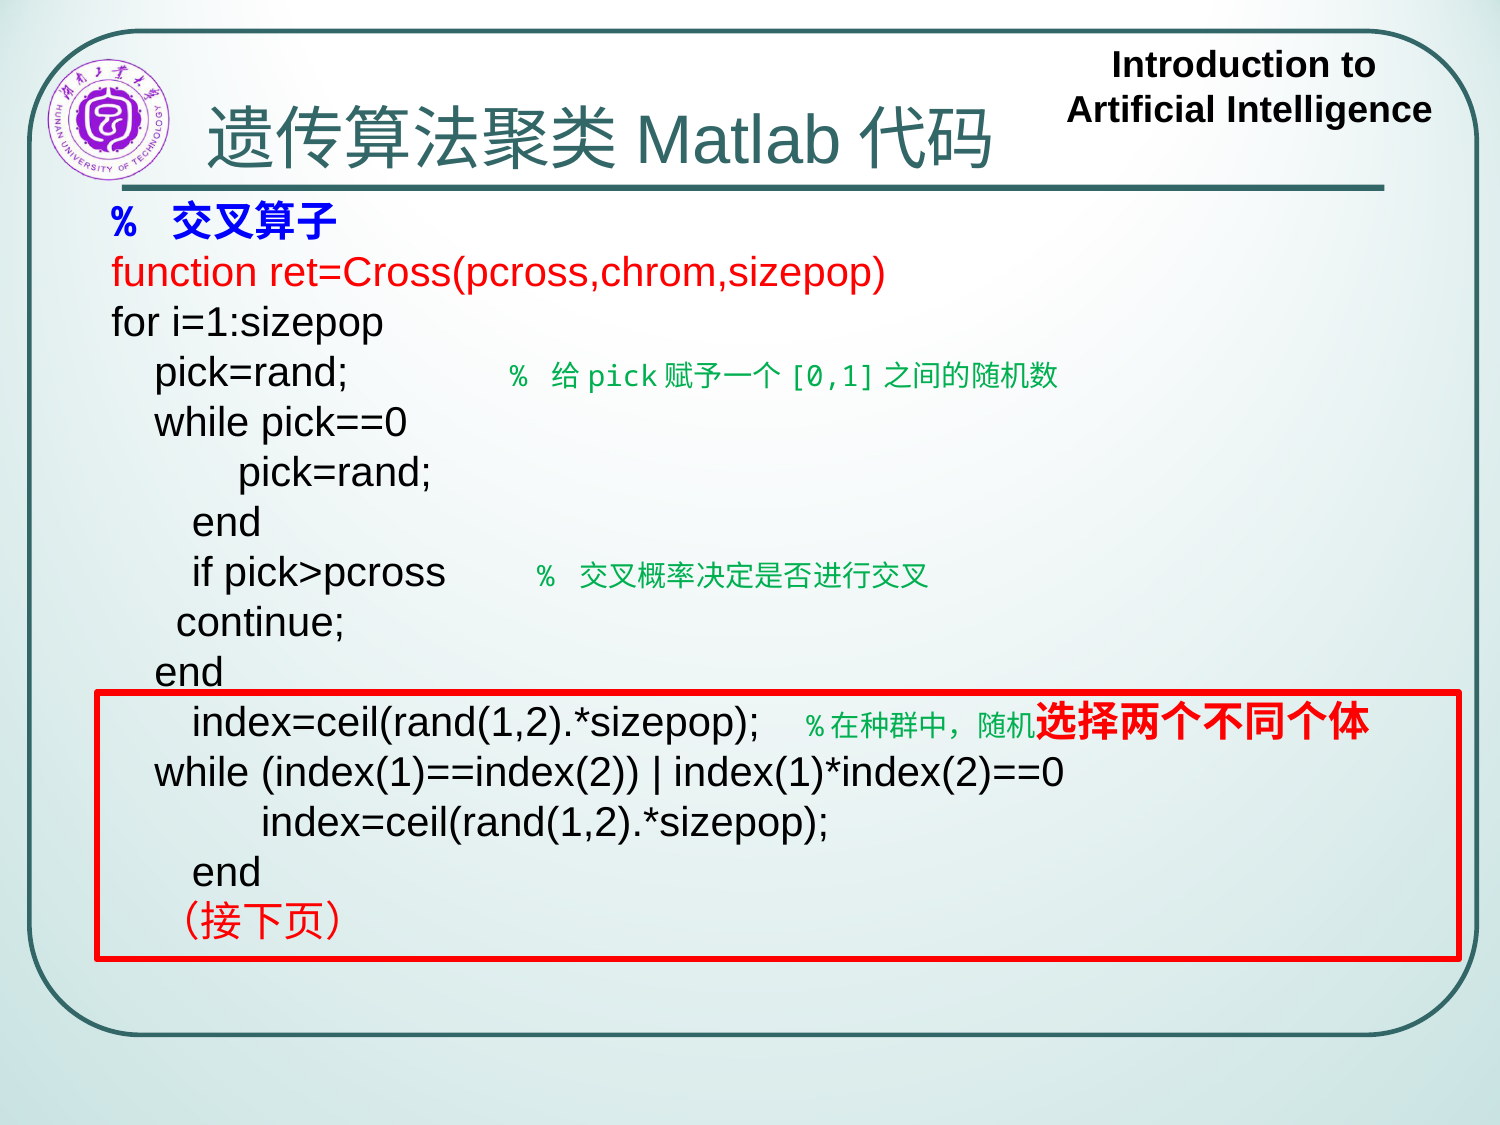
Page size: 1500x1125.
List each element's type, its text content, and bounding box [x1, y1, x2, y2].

text_box [96, 692, 1459, 960]
picture [0, 0, 1500, 1125]
title 遗传算法聚类Matlab代码 [159, 66, 1422, 185]
text_box % 交叉算子 function ret=Cross(pcross,chrom,sizepop) for i=1:sizepop pick=rand; % 给pick赋予一个[0,1]之间的随机数 while pick==0 pick=rand; end if pick>pcross % 交叉概率决定是否进行交叉 continue; end index=ceil(rand(1,2).*sizepop); %在种群中，随机选择两个不同个体 while (index(1)==index(2)) | index(1)*index(2)==0 index=ceil(rand(1,2).*sizepop); end （接下页） [96, 186, 1485, 952]
